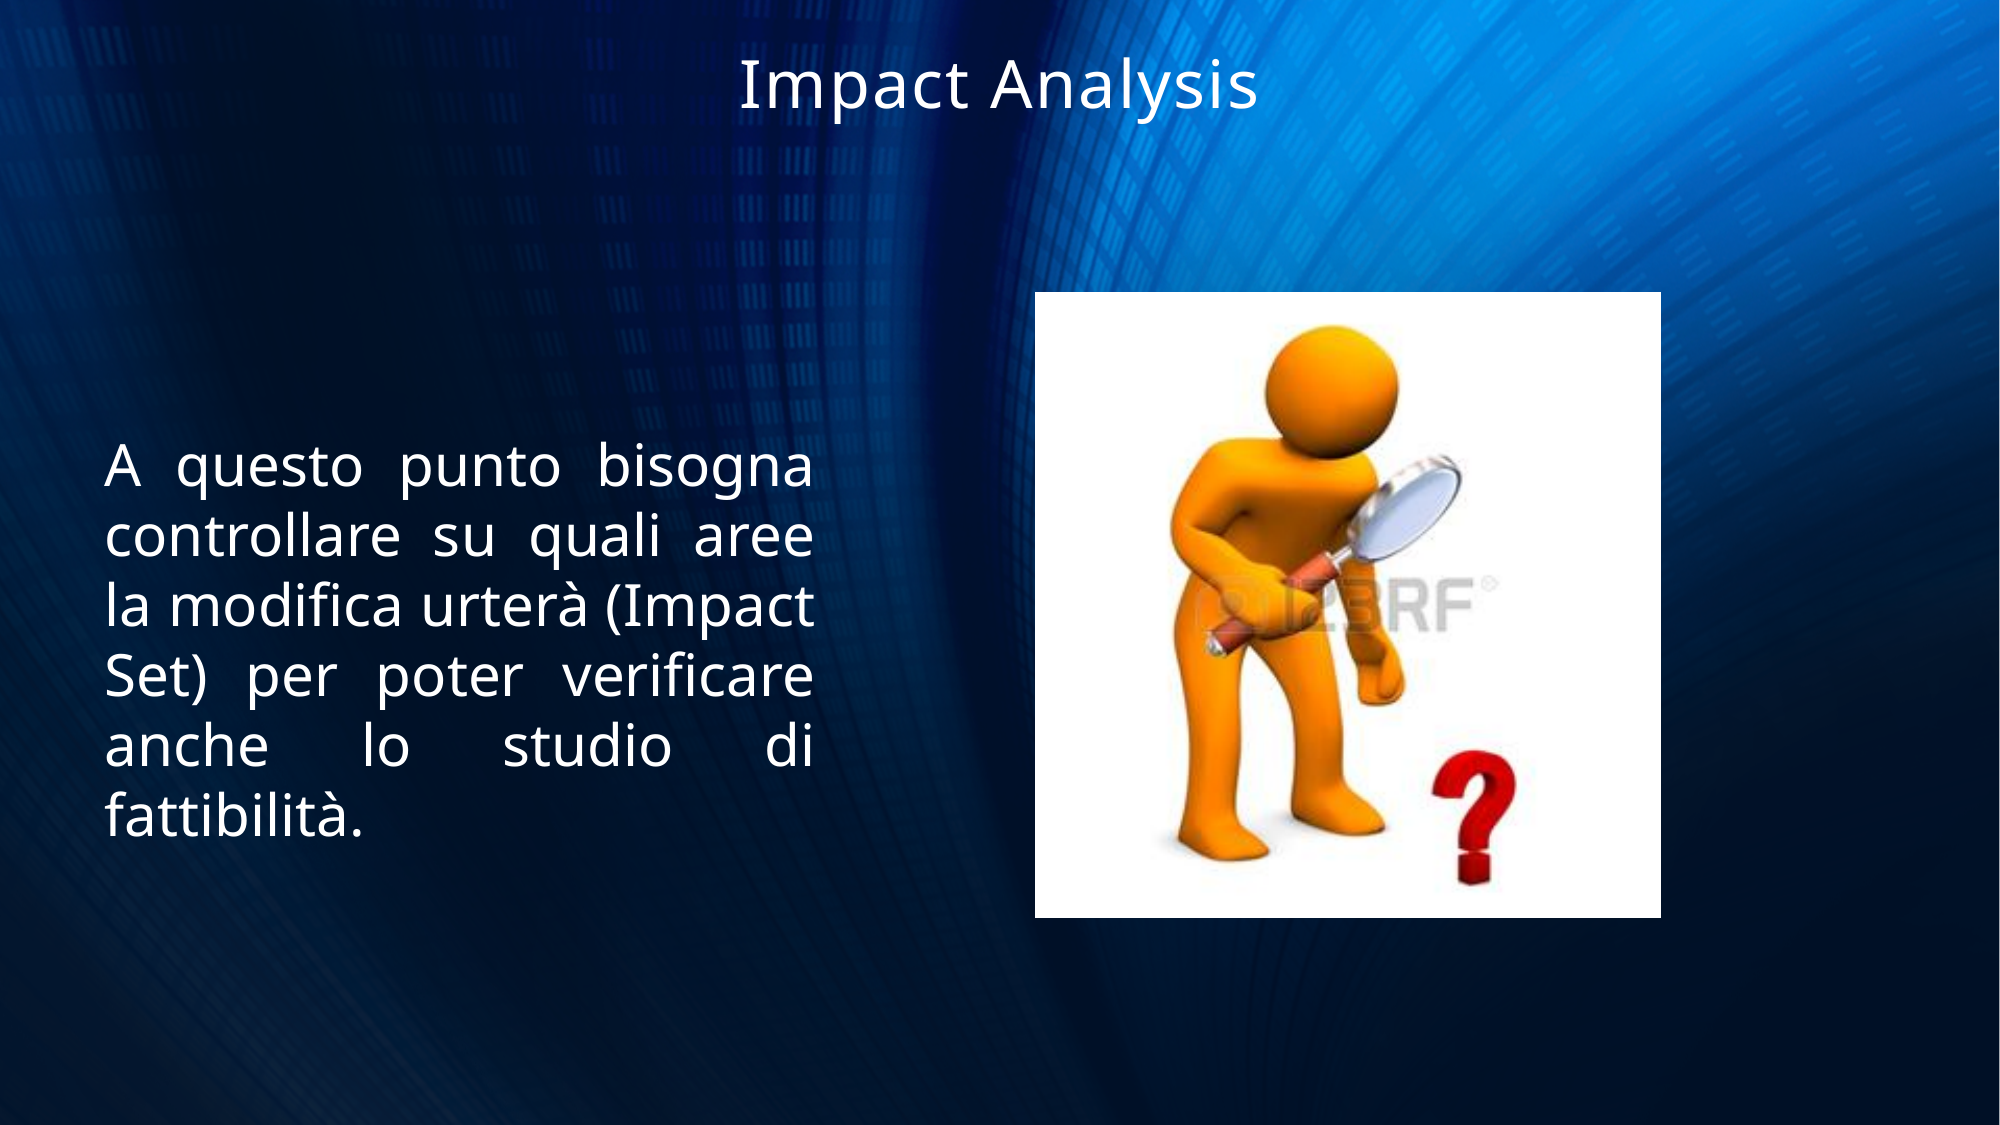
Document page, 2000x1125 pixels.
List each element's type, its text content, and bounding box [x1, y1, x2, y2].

title Impact Analysis [249, 19, 1750, 130]
picture [0, 0, 2000, 1125]
text_box A questo punto bisogna controllare su quali aree la modifica urterà (Impact Set) per poter verificare anche lo studio di fattibilità. [90, 420, 831, 856]
